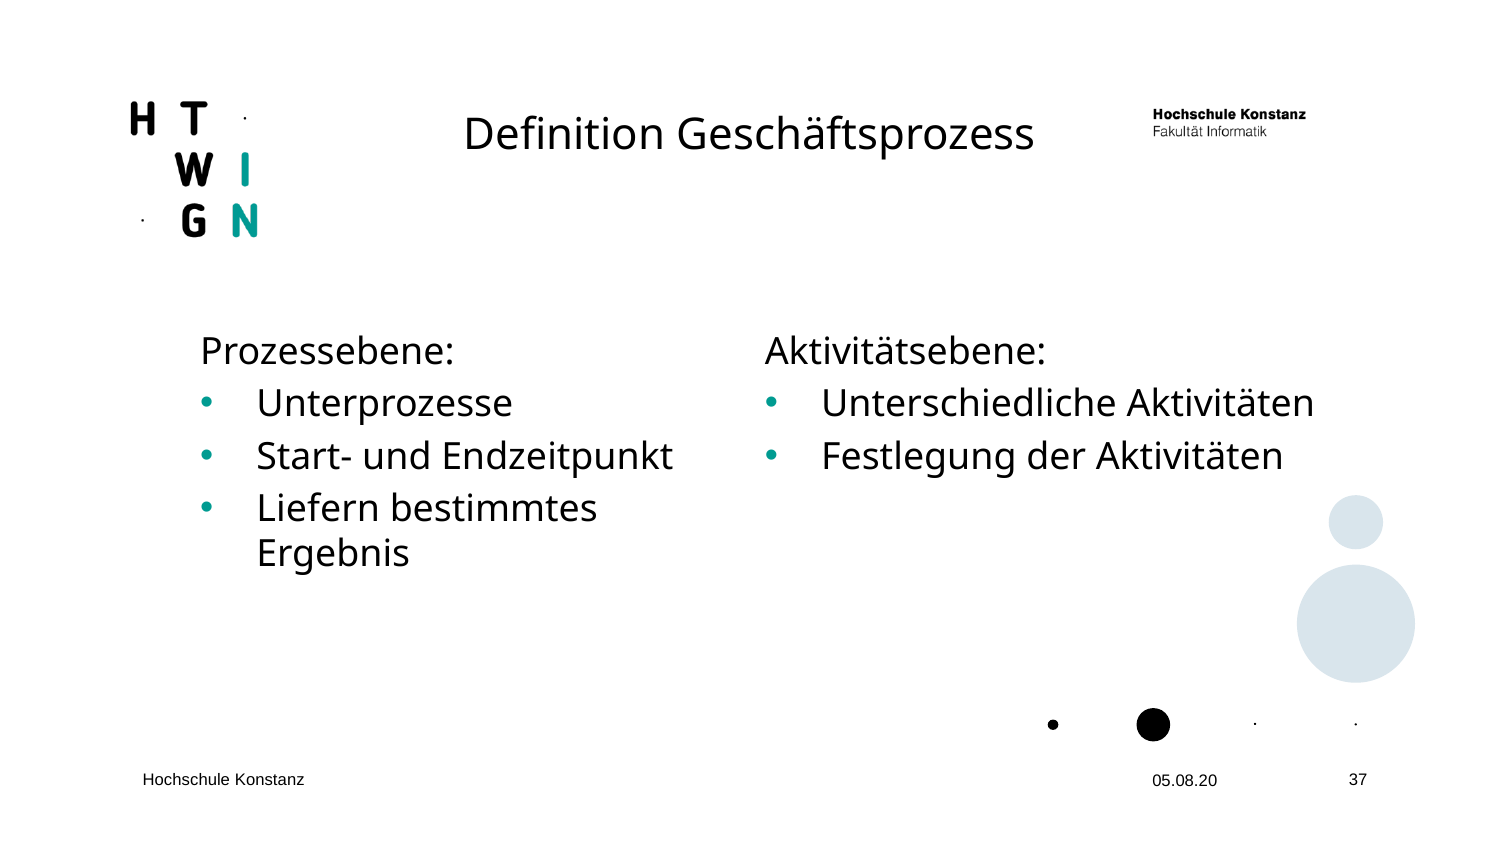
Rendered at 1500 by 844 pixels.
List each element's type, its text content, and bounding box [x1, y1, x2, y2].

picture [1102, 67, 1462, 273]
text_box Aktivitätsebene: Unterschiedliche Aktivitäten Festlegung der Aktivitäten [749, 319, 1424, 652]
text_box Prozessebene: Unterprozesse Start- und Endzeitpunkt Liefern bestimmtes Ergebnis [185, 319, 749, 652]
list Definition Geschäftsprozess [243, 98, 1257, 169]
picture [91, 67, 296, 271]
